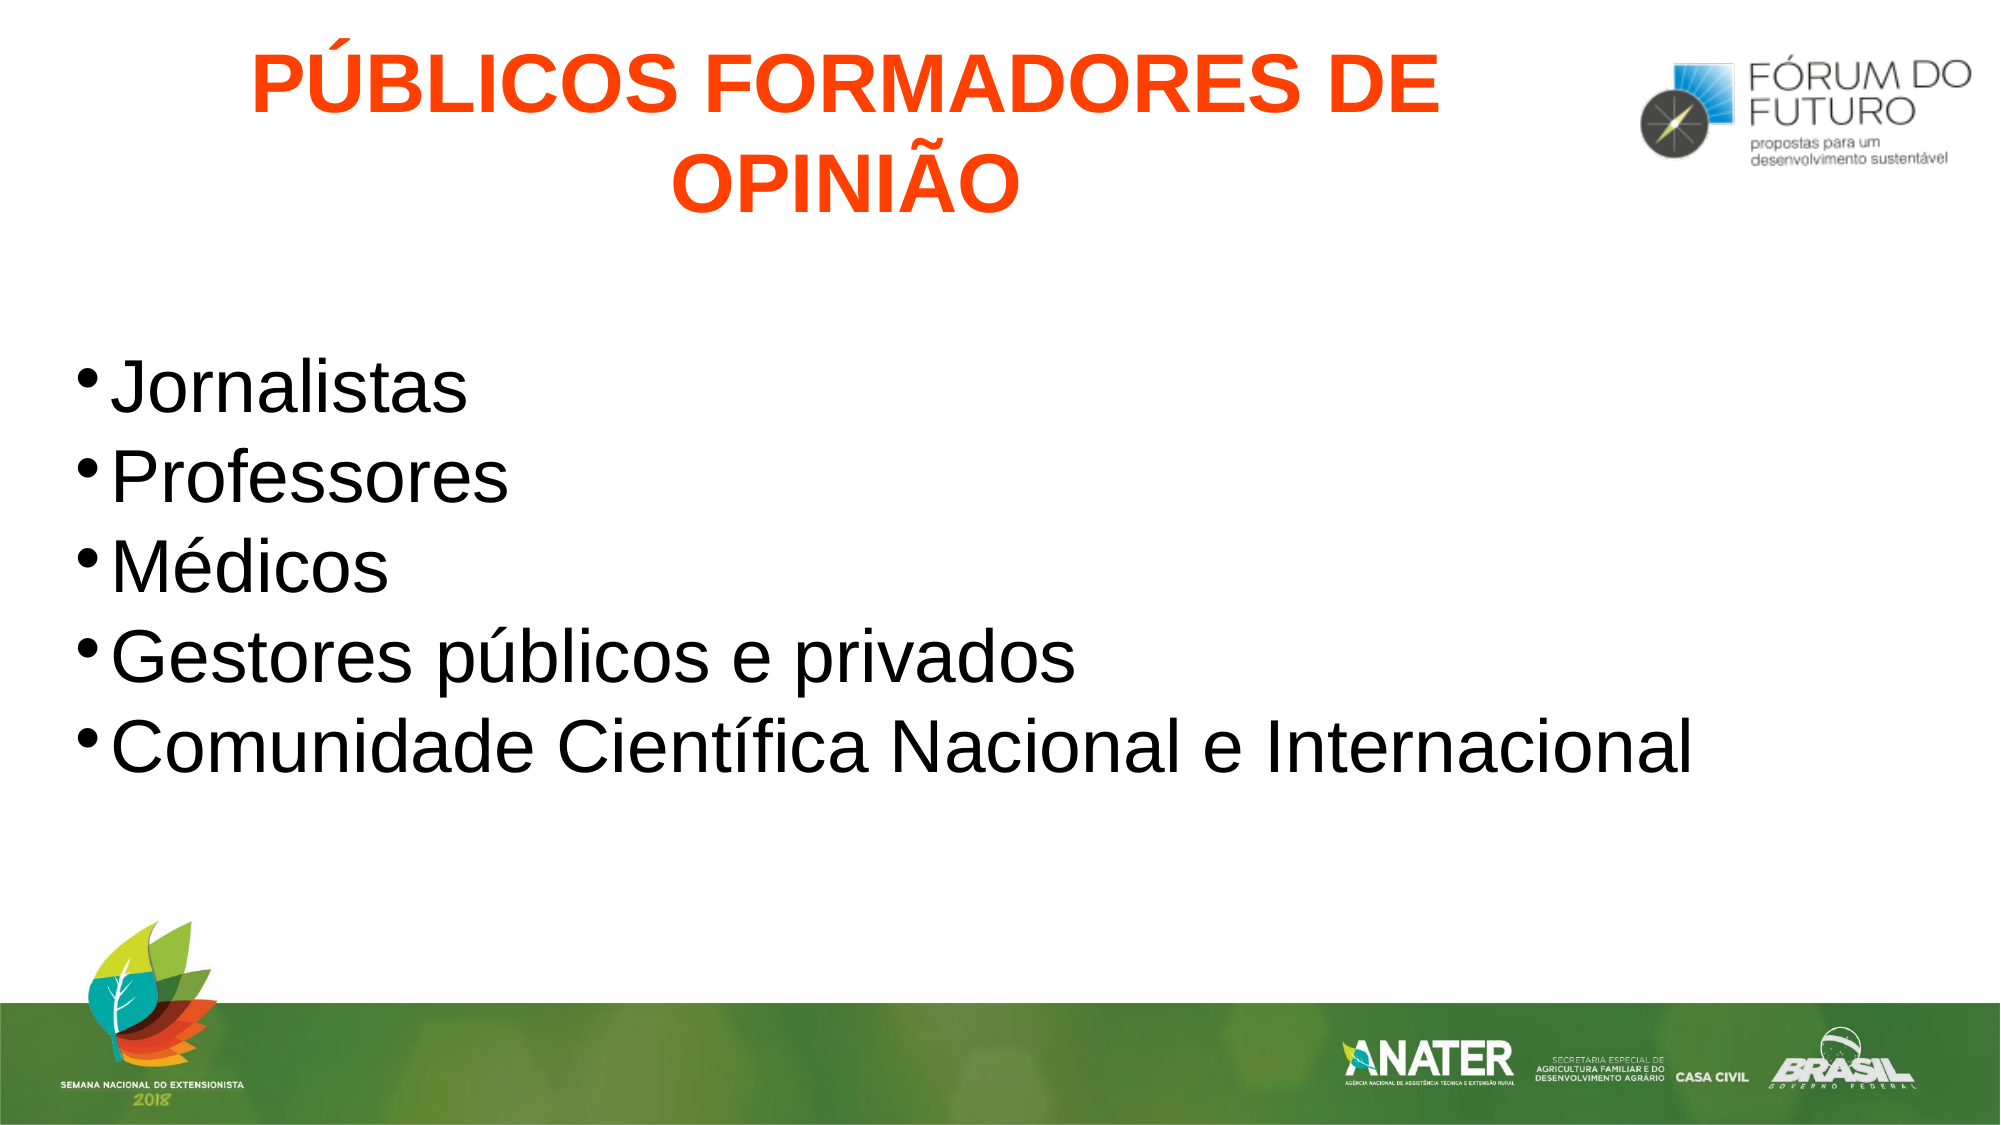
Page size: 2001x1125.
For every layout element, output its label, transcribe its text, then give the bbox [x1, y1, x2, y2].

text_box Jornalistas Professores Médicos Gestores públicos e privados Comunidade Científica Nacional e Internacional [75, 263, 1949, 863]
text_box PÚBLICOS FORMADORES DE OPINIÃO [75, 35, 1618, 222]
picture [1640, 35, 1973, 166]
picture [0, 919, 2000, 1125]
